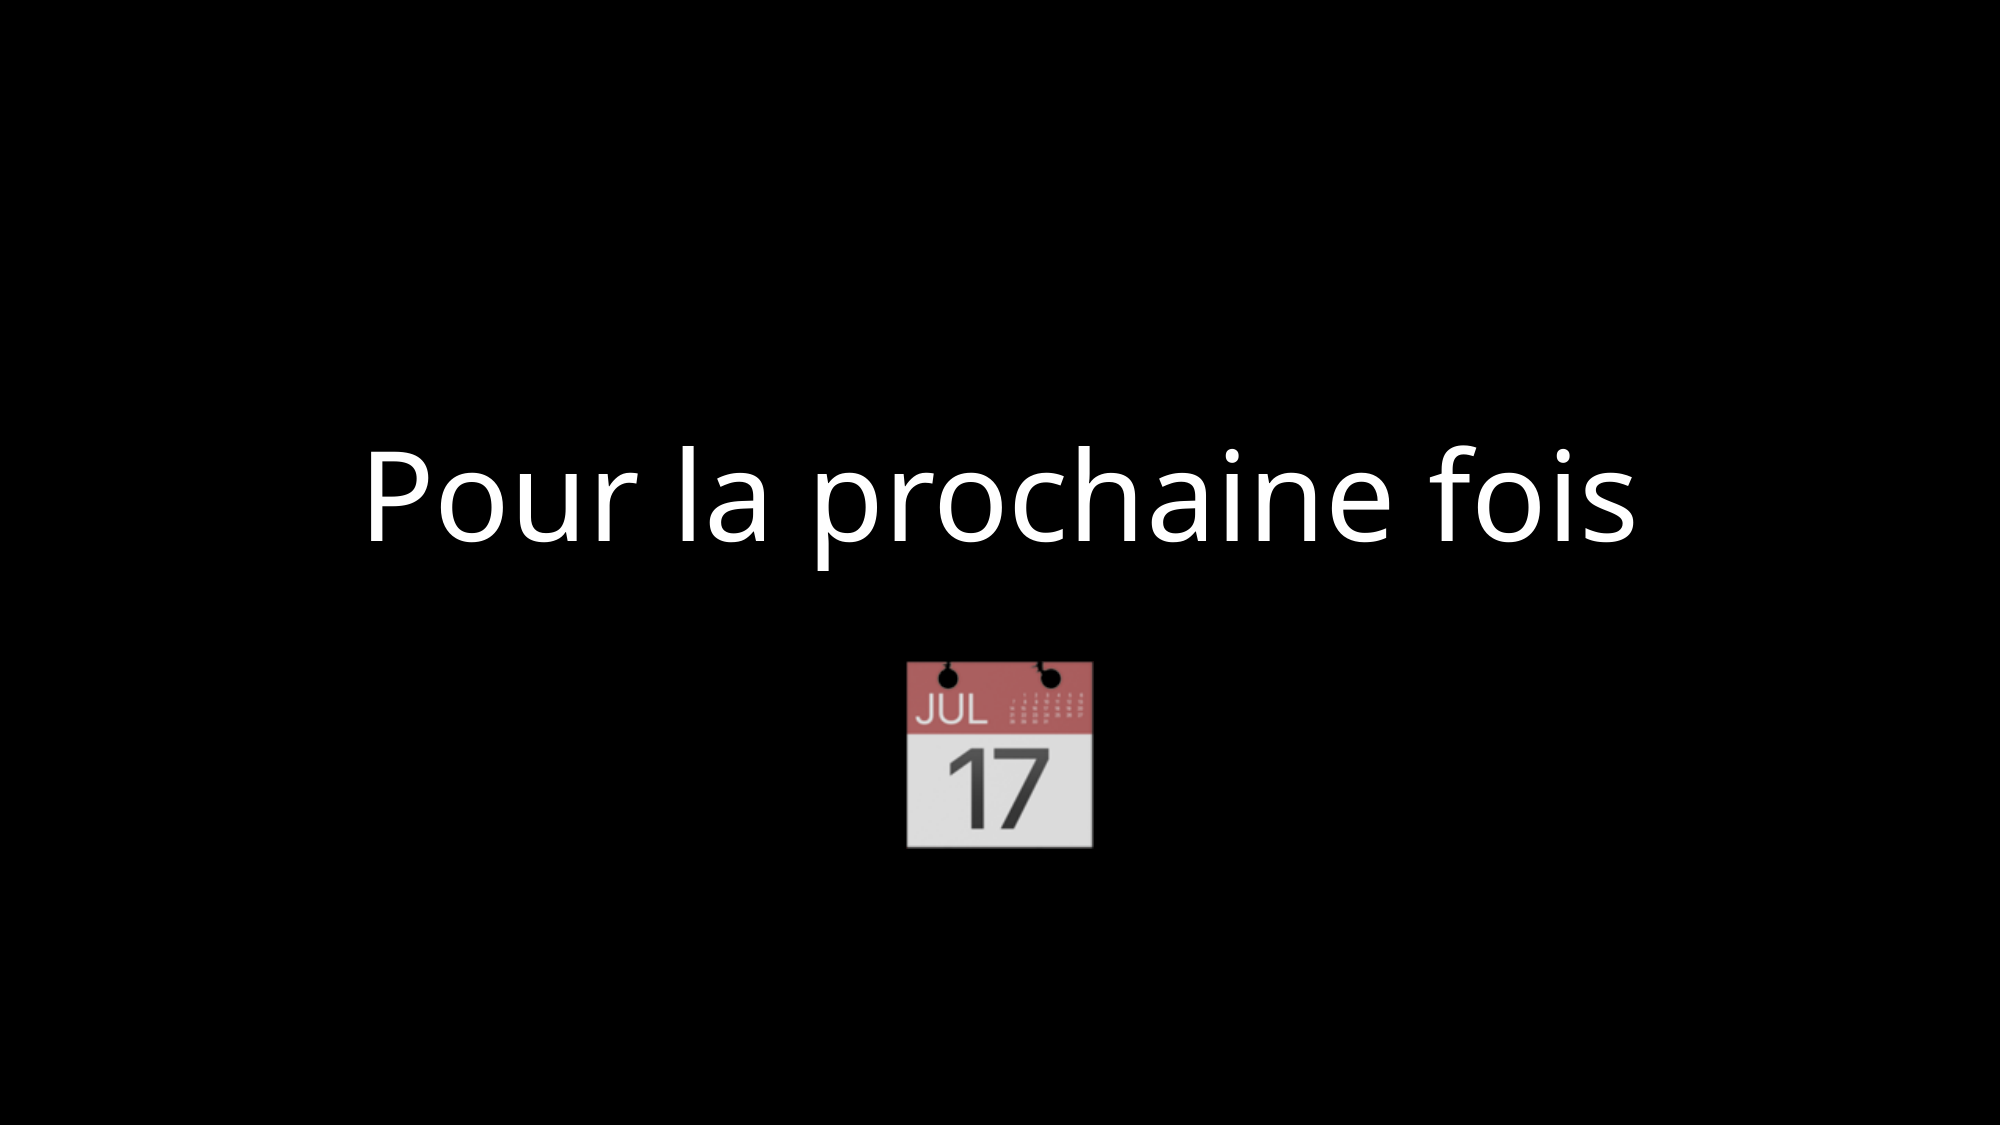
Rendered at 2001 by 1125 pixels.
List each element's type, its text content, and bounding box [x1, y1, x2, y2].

picture [906, 661, 1094, 849]
title Pour la prochaine fois [249, 421, 1750, 576]
